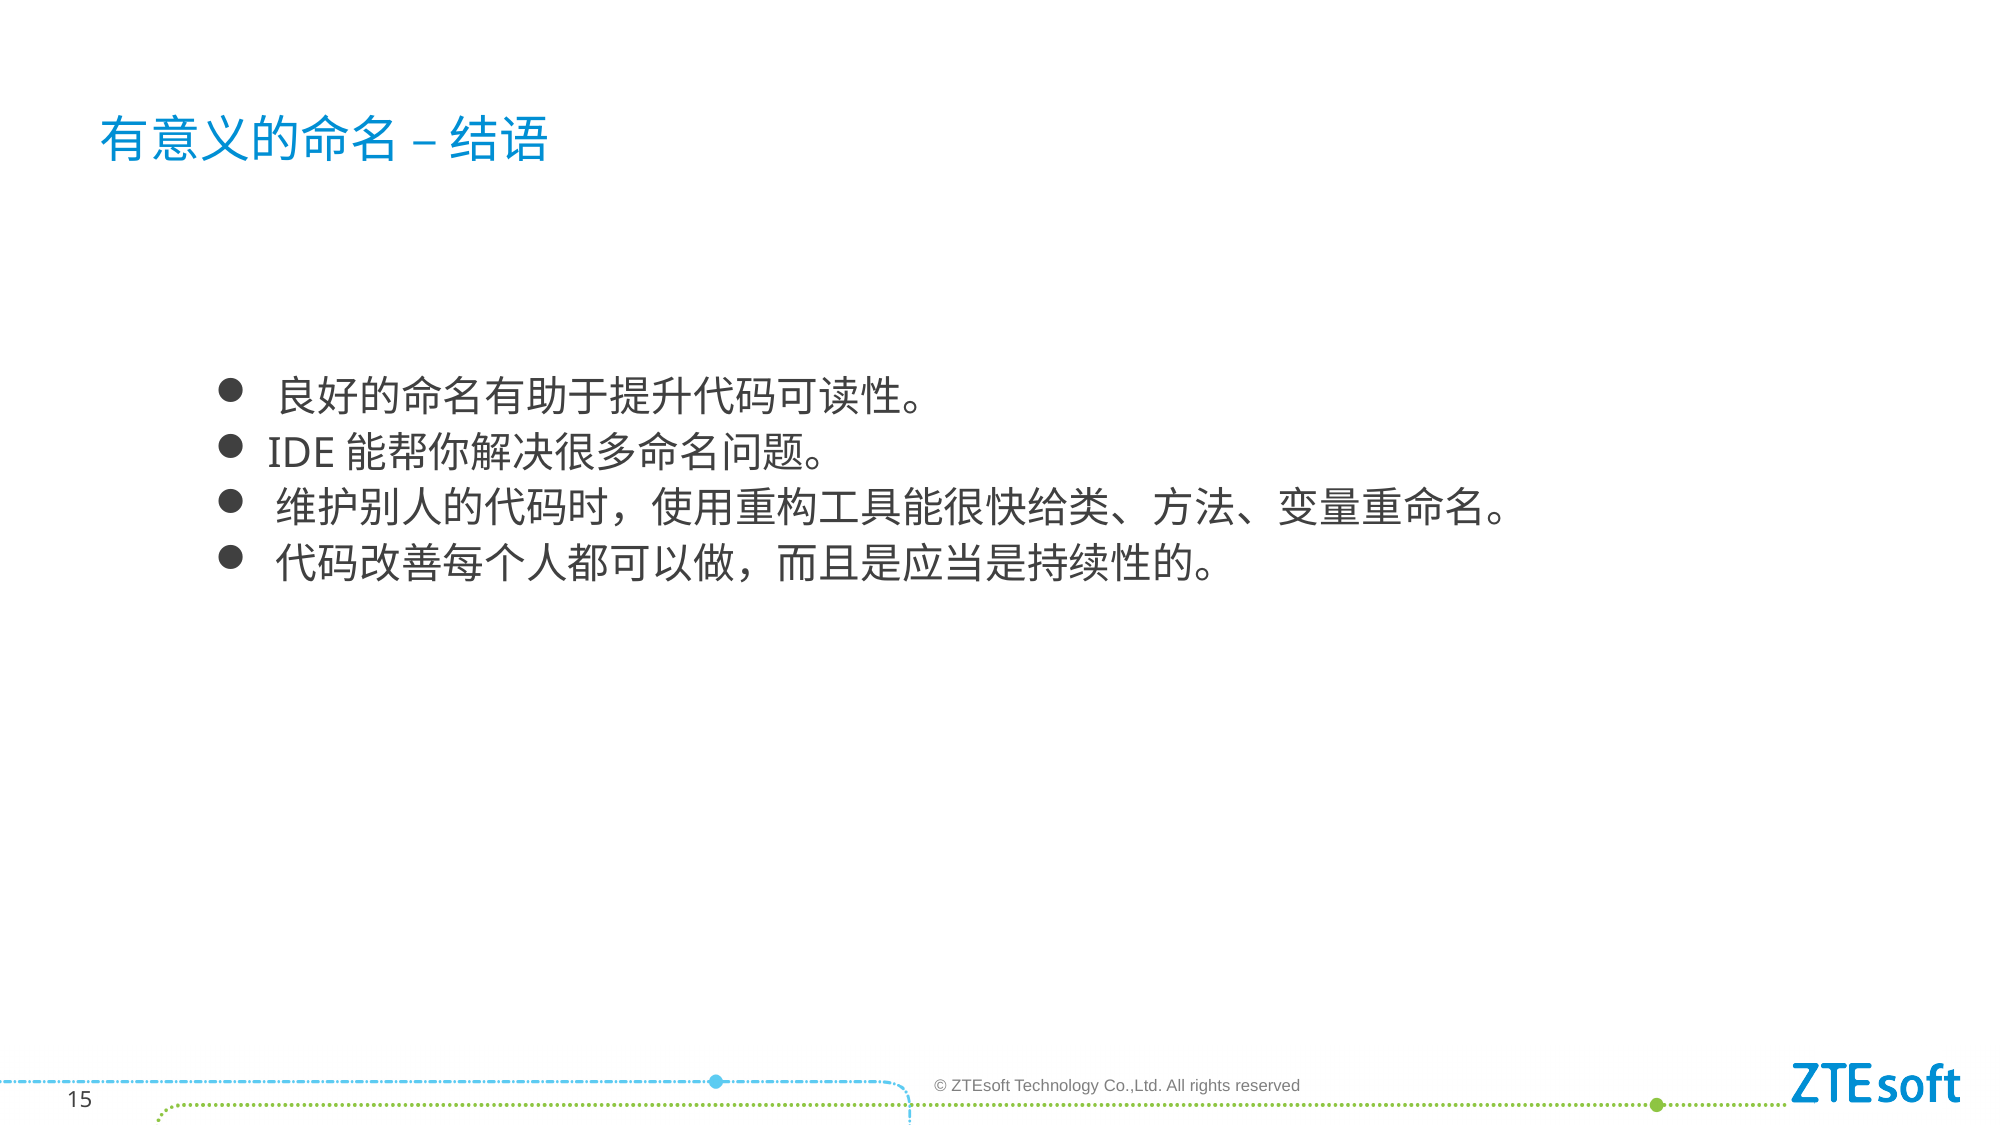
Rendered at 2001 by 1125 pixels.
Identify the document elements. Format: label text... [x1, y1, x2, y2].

picture [0, 1045, 2000, 1125]
text_box 有意义的命名 – 结语 [99, 58, 1888, 217]
list 良好的命名有助于提升代码可读性。 IDE能帮你解决很多命名问题。 维护别人的代码时，使用重构工具能很快给类、方法、变量重命名。 代码改善每个人都可以做，而且是应当是持续性的。 [124, 241, 1913, 1037]
